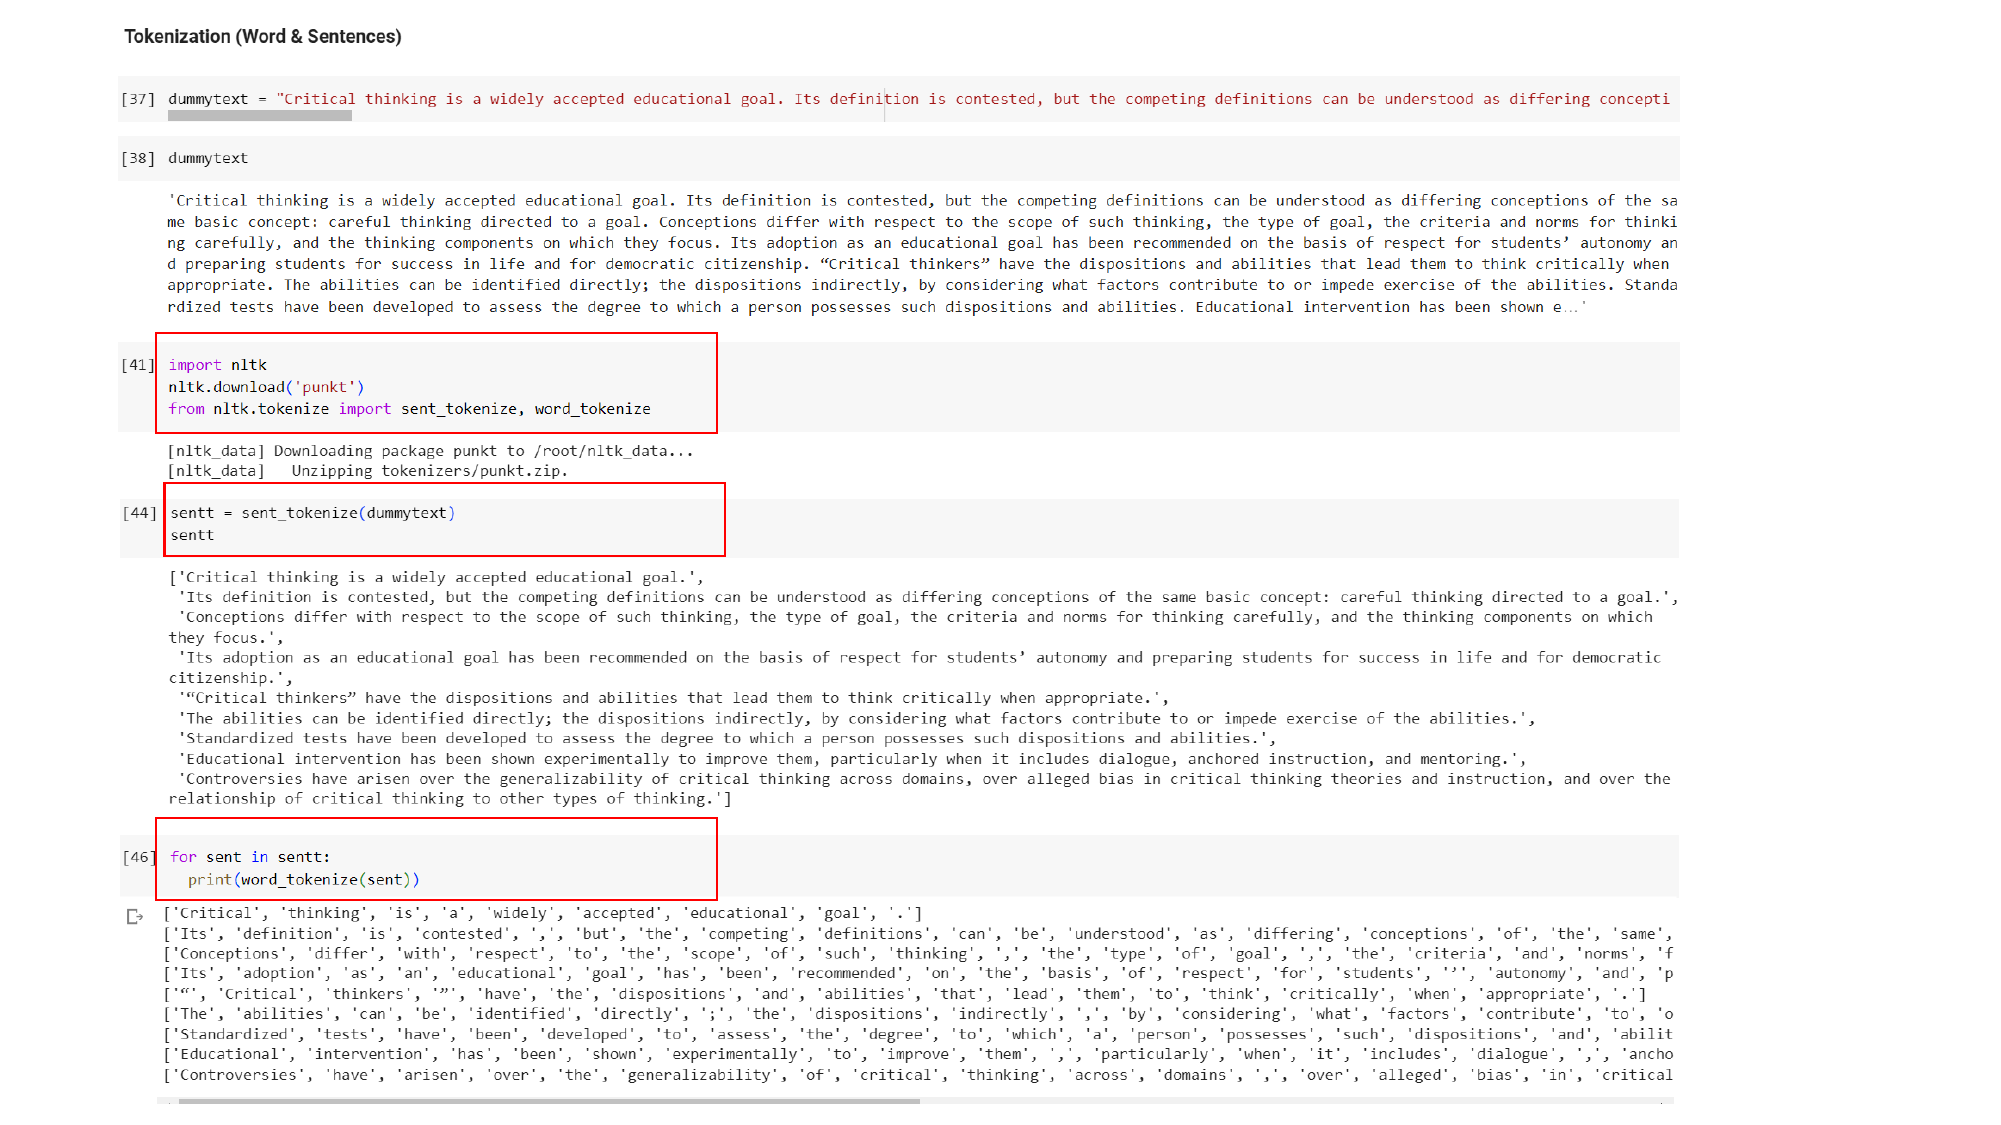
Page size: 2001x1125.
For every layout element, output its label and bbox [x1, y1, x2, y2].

picture [118, 20, 1683, 1125]
